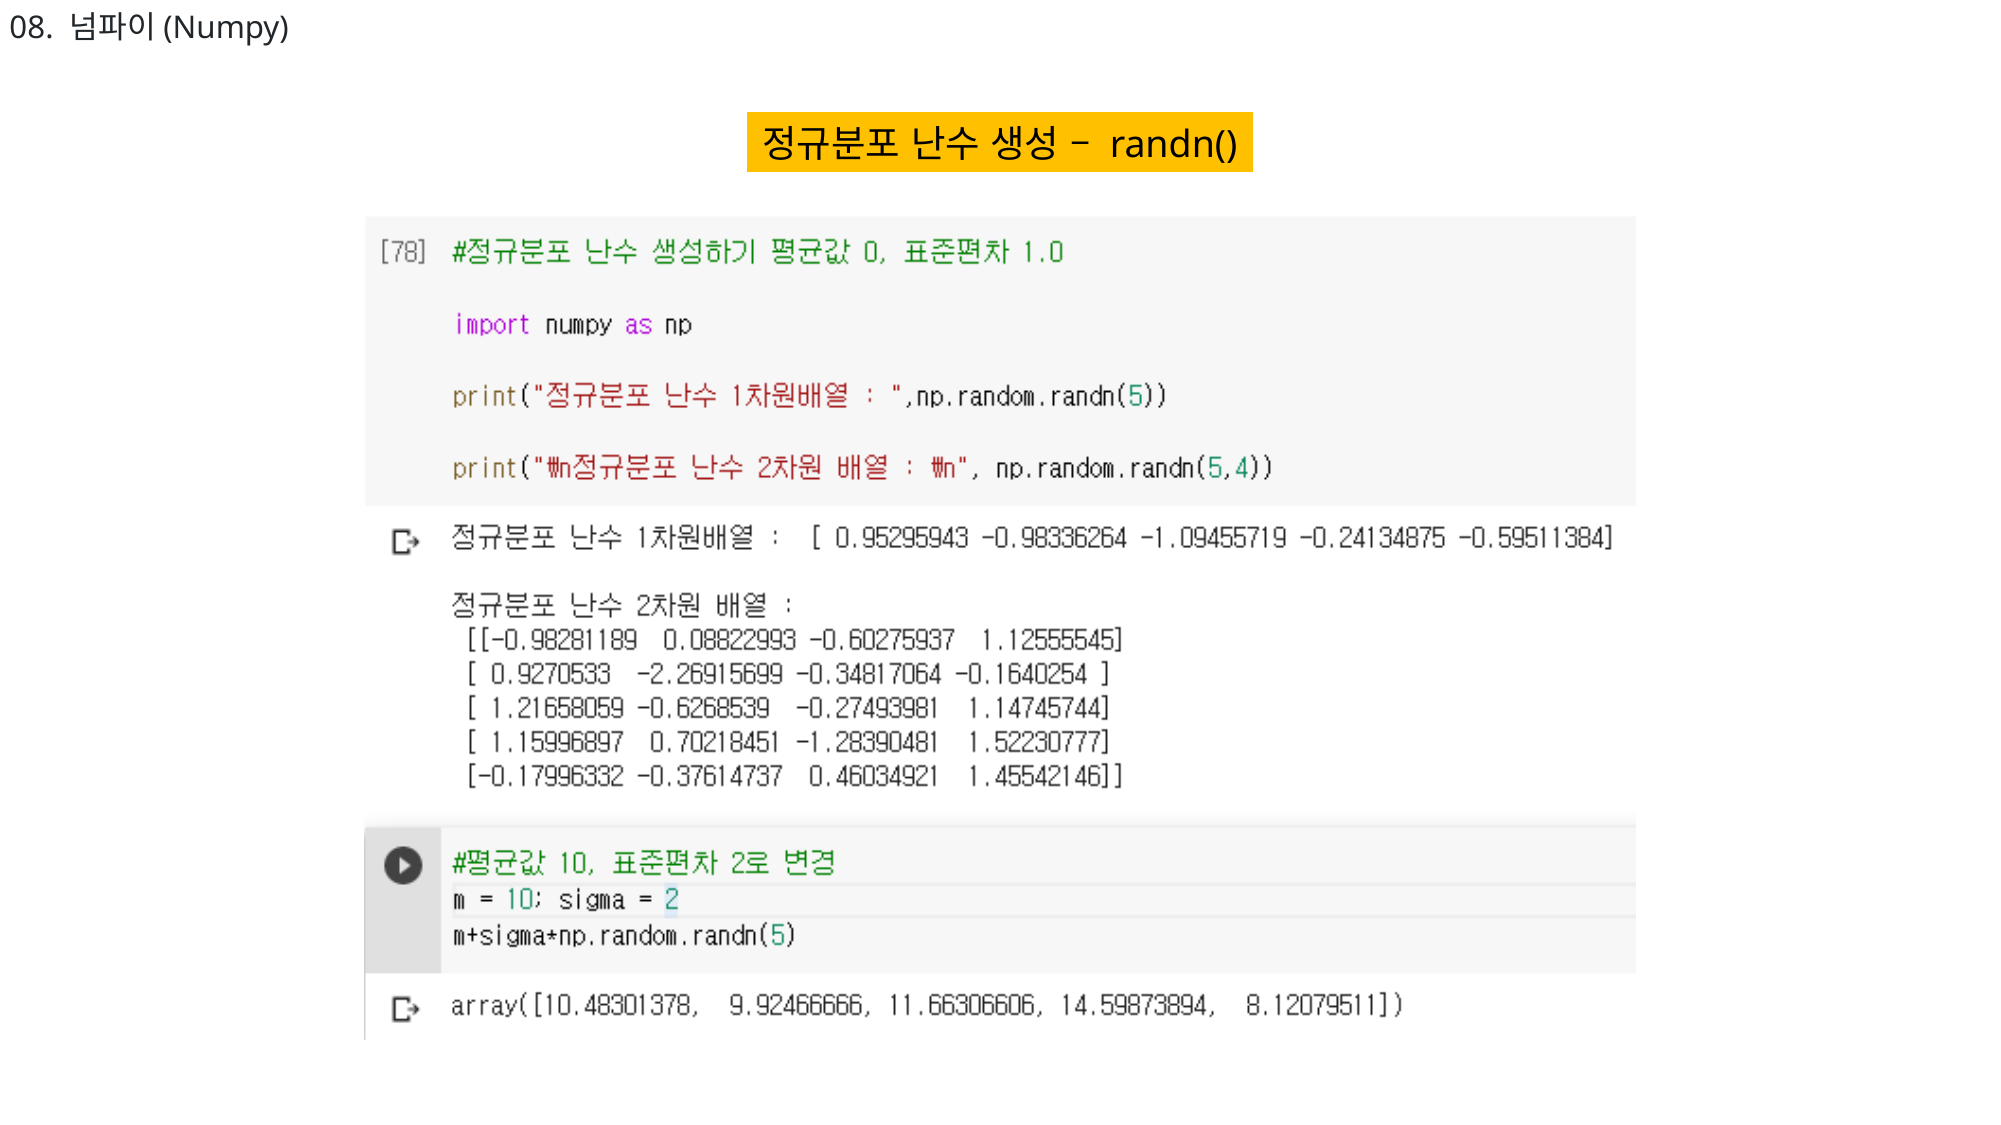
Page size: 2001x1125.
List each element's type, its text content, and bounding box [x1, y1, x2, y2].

text_box 08. 넘파이(Numpy) [0, 0, 304, 53]
text_box 정규분포 난수 생성 – randn() [747, 112, 1253, 172]
picture [364, 215, 1636, 1040]
